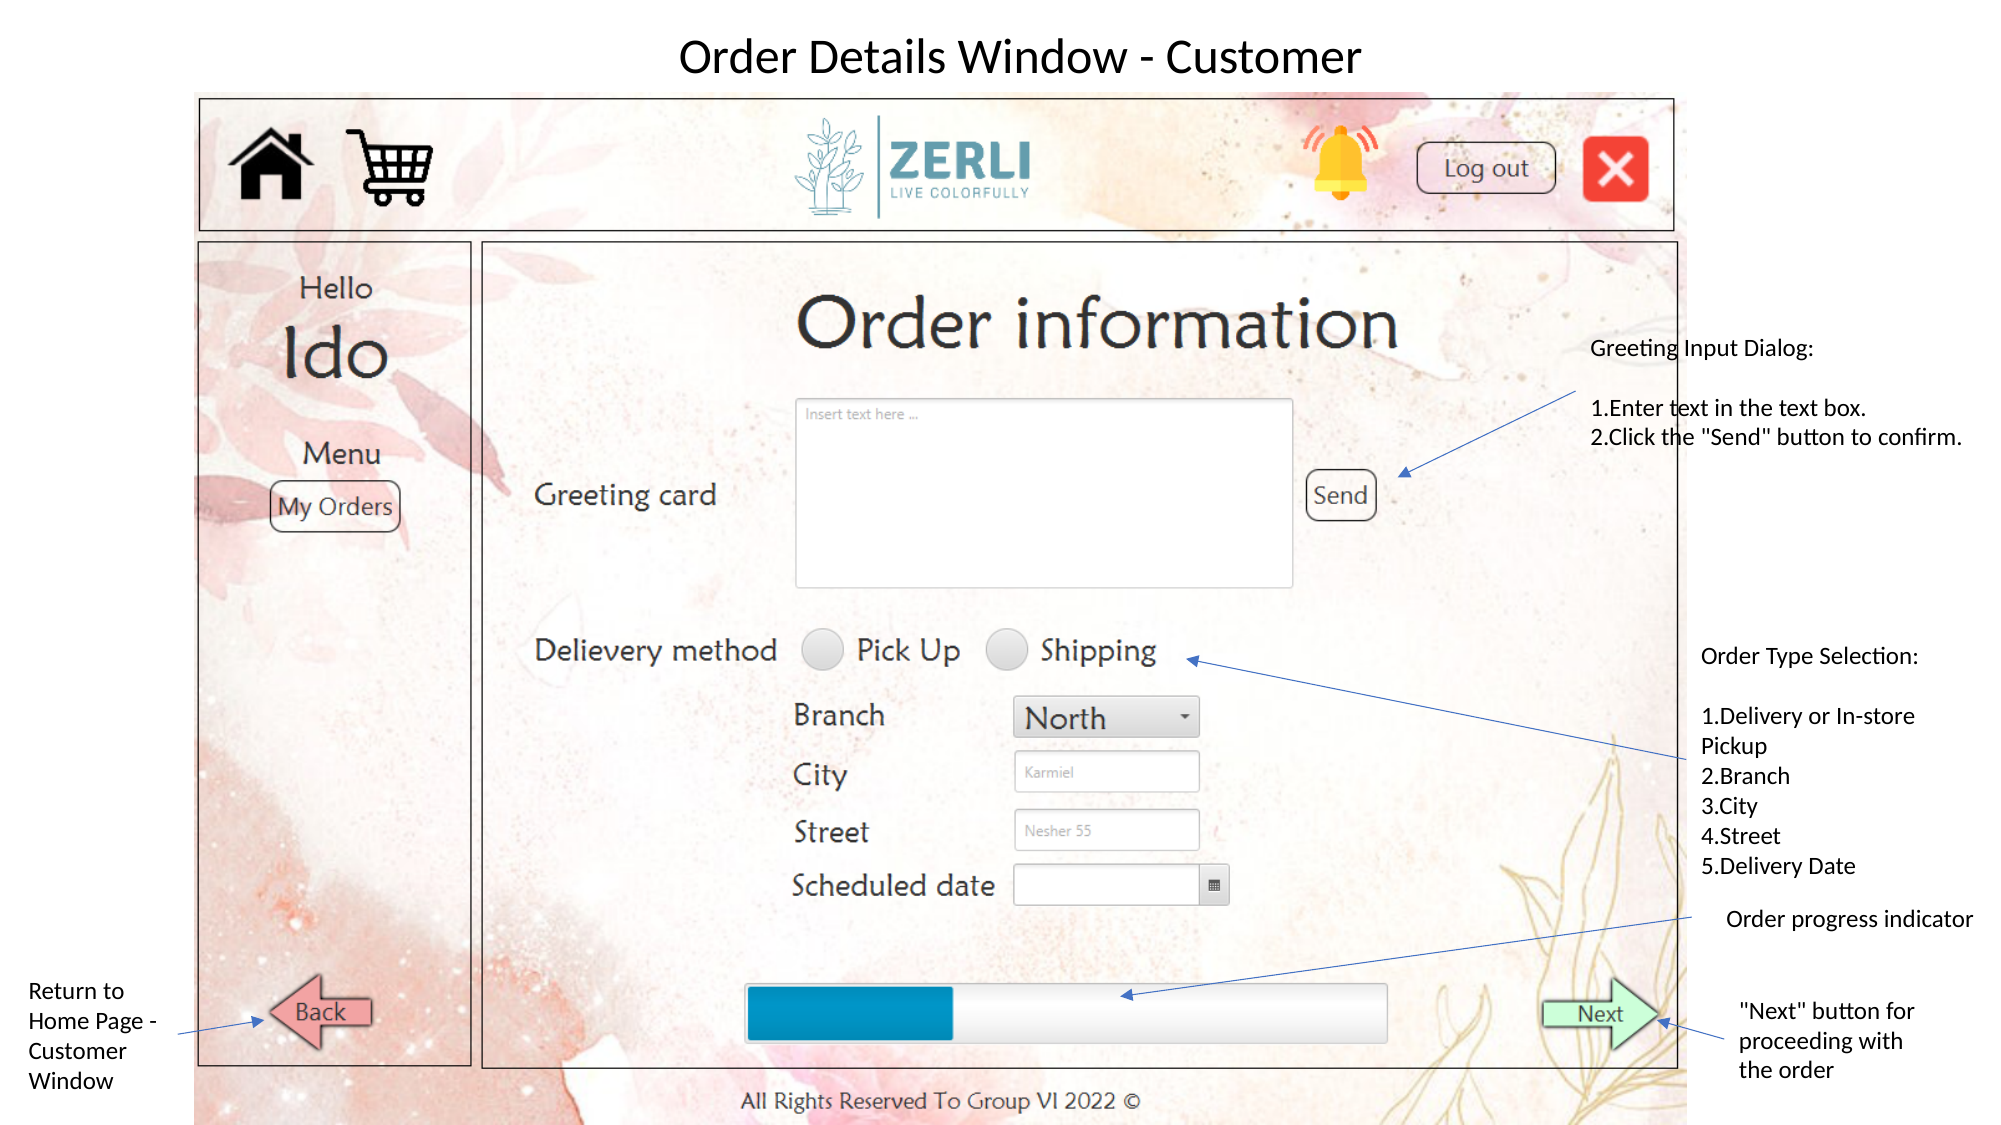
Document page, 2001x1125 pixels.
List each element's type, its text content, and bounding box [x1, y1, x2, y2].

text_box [177, 1019, 265, 1036]
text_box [1397, 391, 1576, 478]
text_box "Next" button for proceeding with the order [1724, 986, 1946, 1092]
text_box Return to Home Page - Customer Window [13, 966, 178, 1102]
text_box Order Details Window - Customer [663, 16, 1437, 92]
picture [194, 92, 1687, 1125]
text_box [1185, 658, 1687, 762]
text_box Order Type Selection: 1.Delivery or In-store Pickup 2.Branch 3.City 4.Street 5.Delivery Date [1687, 632, 2000, 887]
text_box Order progress indicator [1691, 894, 1990, 940]
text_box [1656, 1019, 1725, 1040]
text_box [1120, 917, 1692, 997]
text_box Greeting Input Dialog: 1.Enter text in the text box. 2.Click the "Send" button to confirm. [1687, 323, 1981, 459]
